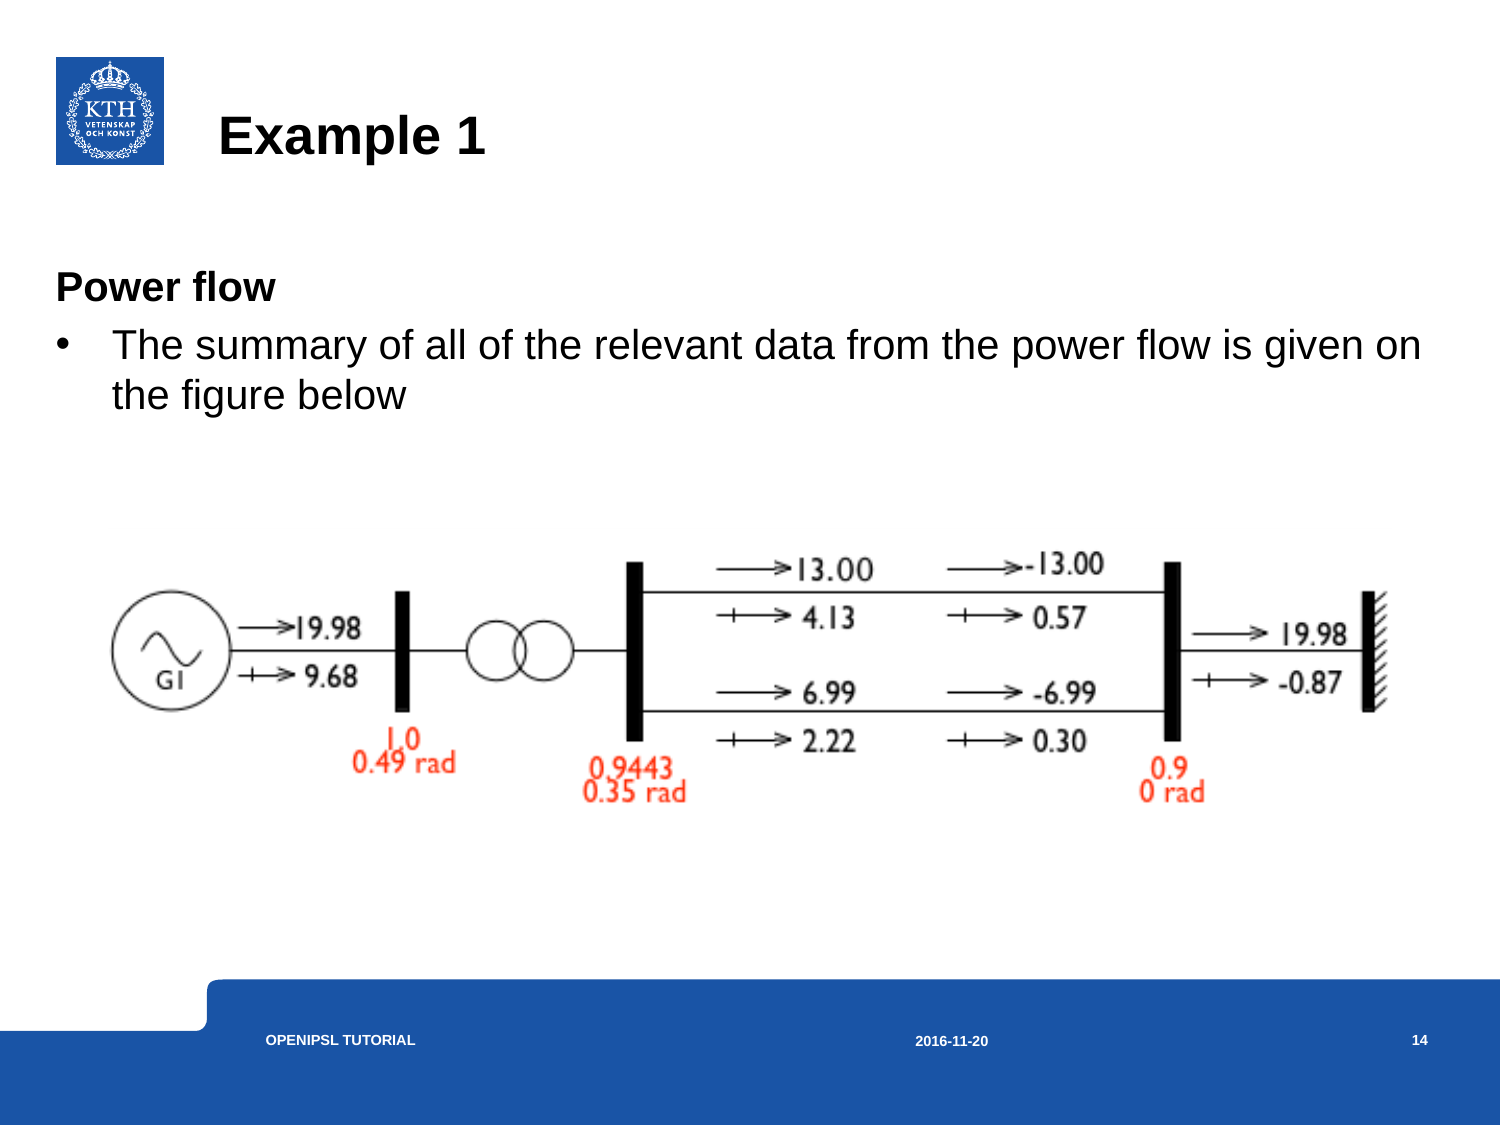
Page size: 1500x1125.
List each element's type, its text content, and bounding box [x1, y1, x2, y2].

footer OpenIPSL Tutorial [265, 1030, 741, 1091]
title Example 1 [218, 55, 1447, 166]
slide_number 14 [1340, 1030, 1428, 1091]
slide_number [915, 1031, 1266, 1092]
picture [108, 526, 1392, 811]
list Power flow The summary of all of the relevant data from the power flow is given on the figure below [55, 259, 1447, 929]
